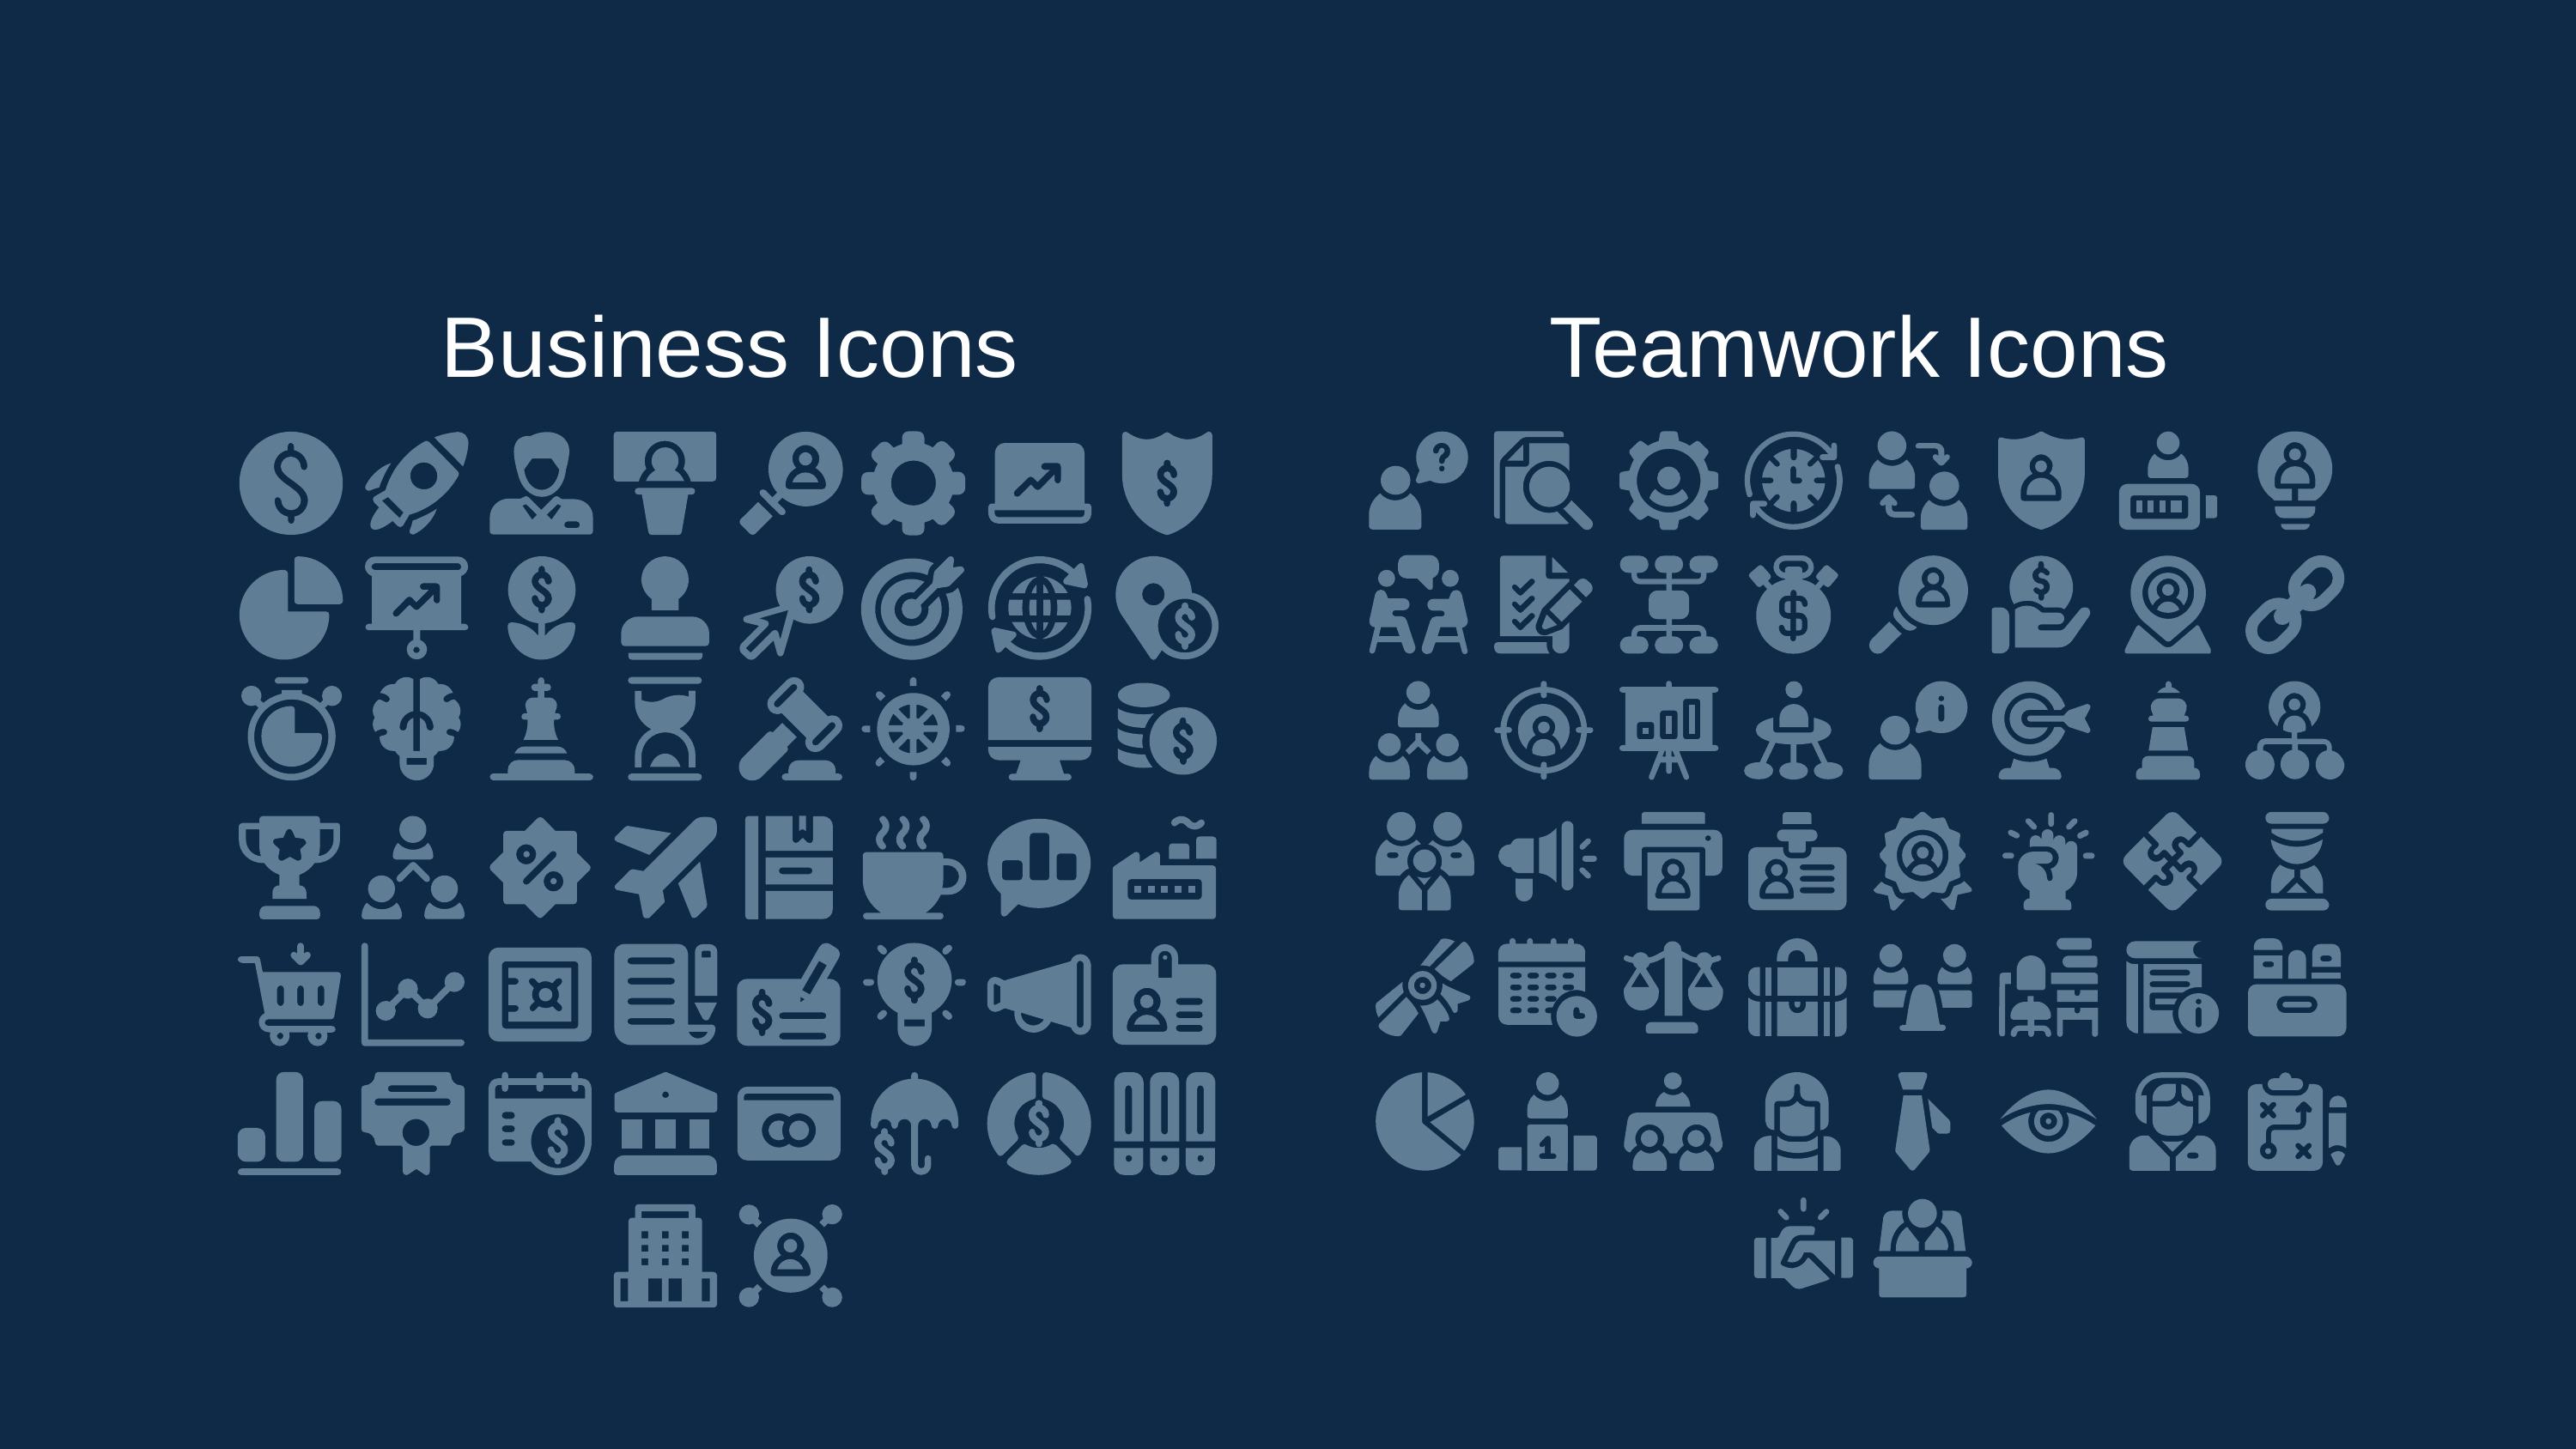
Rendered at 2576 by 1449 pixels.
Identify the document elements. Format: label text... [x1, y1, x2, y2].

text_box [2257, 431, 2333, 530]
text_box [2247, 1071, 2348, 1171]
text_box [1998, 937, 2099, 1038]
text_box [621, 555, 710, 660]
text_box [238, 815, 341, 920]
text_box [1743, 681, 1844, 780]
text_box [1868, 431, 1968, 530]
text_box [744, 815, 834, 920]
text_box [1748, 555, 1839, 654]
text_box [2000, 1089, 2098, 1154]
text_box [1368, 431, 1468, 530]
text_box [1873, 811, 1972, 912]
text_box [870, 1071, 959, 1176]
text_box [1868, 681, 1968, 780]
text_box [861, 676, 966, 781]
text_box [628, 676, 703, 781]
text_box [488, 1071, 592, 1176]
text_box [365, 556, 469, 660]
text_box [860, 555, 966, 660]
title Teamwork Icons [1368, 265, 2350, 402]
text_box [1498, 821, 1598, 902]
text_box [738, 1203, 843, 1308]
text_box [1498, 937, 1598, 1037]
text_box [1493, 680, 1594, 780]
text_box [738, 431, 843, 536]
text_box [1114, 1071, 1216, 1176]
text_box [1112, 943, 1218, 1046]
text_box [613, 1071, 718, 1176]
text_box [1868, 555, 1969, 654]
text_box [1623, 1071, 1723, 1171]
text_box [488, 947, 592, 1042]
title Business Icons [239, 265, 1221, 402]
text_box [987, 954, 1091, 1035]
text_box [987, 1071, 1092, 1175]
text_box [987, 676, 1092, 781]
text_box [1873, 943, 1972, 1032]
text_box [2245, 555, 2345, 654]
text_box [1117, 682, 1218, 775]
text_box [489, 816, 592, 919]
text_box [489, 676, 594, 781]
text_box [1991, 681, 2092, 780]
text_box [861, 431, 966, 536]
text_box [1498, 1071, 1598, 1172]
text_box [614, 816, 718, 919]
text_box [1493, 555, 1594, 654]
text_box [1619, 431, 1719, 530]
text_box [862, 815, 967, 920]
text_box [1368, 555, 1469, 655]
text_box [1624, 811, 1723, 911]
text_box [1619, 680, 1719, 780]
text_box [240, 676, 343, 781]
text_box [862, 943, 967, 1046]
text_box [1997, 431, 2086, 530]
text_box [738, 676, 844, 781]
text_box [1747, 811, 1847, 911]
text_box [1747, 937, 1847, 1037]
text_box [2245, 681, 2345, 780]
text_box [613, 431, 717, 536]
text_box [613, 1203, 718, 1308]
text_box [1753, 1071, 1842, 1172]
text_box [737, 1086, 841, 1161]
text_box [1375, 811, 1475, 911]
text_box [1619, 555, 1718, 654]
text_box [1493, 431, 1594, 530]
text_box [2118, 431, 2218, 530]
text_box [1873, 1198, 1973, 1298]
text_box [2125, 941, 2220, 1034]
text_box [489, 432, 594, 535]
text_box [2265, 811, 2330, 911]
text_box [987, 818, 1091, 917]
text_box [2129, 1071, 2216, 1171]
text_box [1115, 555, 1219, 660]
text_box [1375, 938, 1474, 1037]
text_box [737, 943, 841, 1046]
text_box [237, 942, 342, 1046]
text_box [2247, 937, 2347, 1037]
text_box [2002, 811, 2095, 911]
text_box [1623, 941, 1723, 1034]
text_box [2122, 811, 2223, 911]
text_box [239, 431, 343, 536]
text_box [361, 1071, 465, 1176]
text_box [507, 556, 576, 660]
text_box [1369, 681, 1468, 780]
text_box [373, 676, 461, 781]
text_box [1744, 431, 1844, 530]
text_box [361, 942, 465, 1046]
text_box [1991, 555, 2092, 654]
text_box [364, 431, 469, 536]
text_box [739, 556, 843, 660]
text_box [613, 943, 718, 1046]
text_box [239, 555, 343, 660]
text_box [2124, 555, 2212, 654]
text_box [1375, 1071, 1474, 1171]
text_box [1753, 1197, 1854, 1289]
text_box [361, 815, 465, 920]
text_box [1894, 1071, 1951, 1171]
text_box [1121, 431, 1212, 536]
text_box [1112, 815, 1217, 919]
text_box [986, 555, 1095, 660]
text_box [237, 1071, 342, 1176]
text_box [2136, 681, 2201, 780]
text_box [987, 443, 1092, 524]
